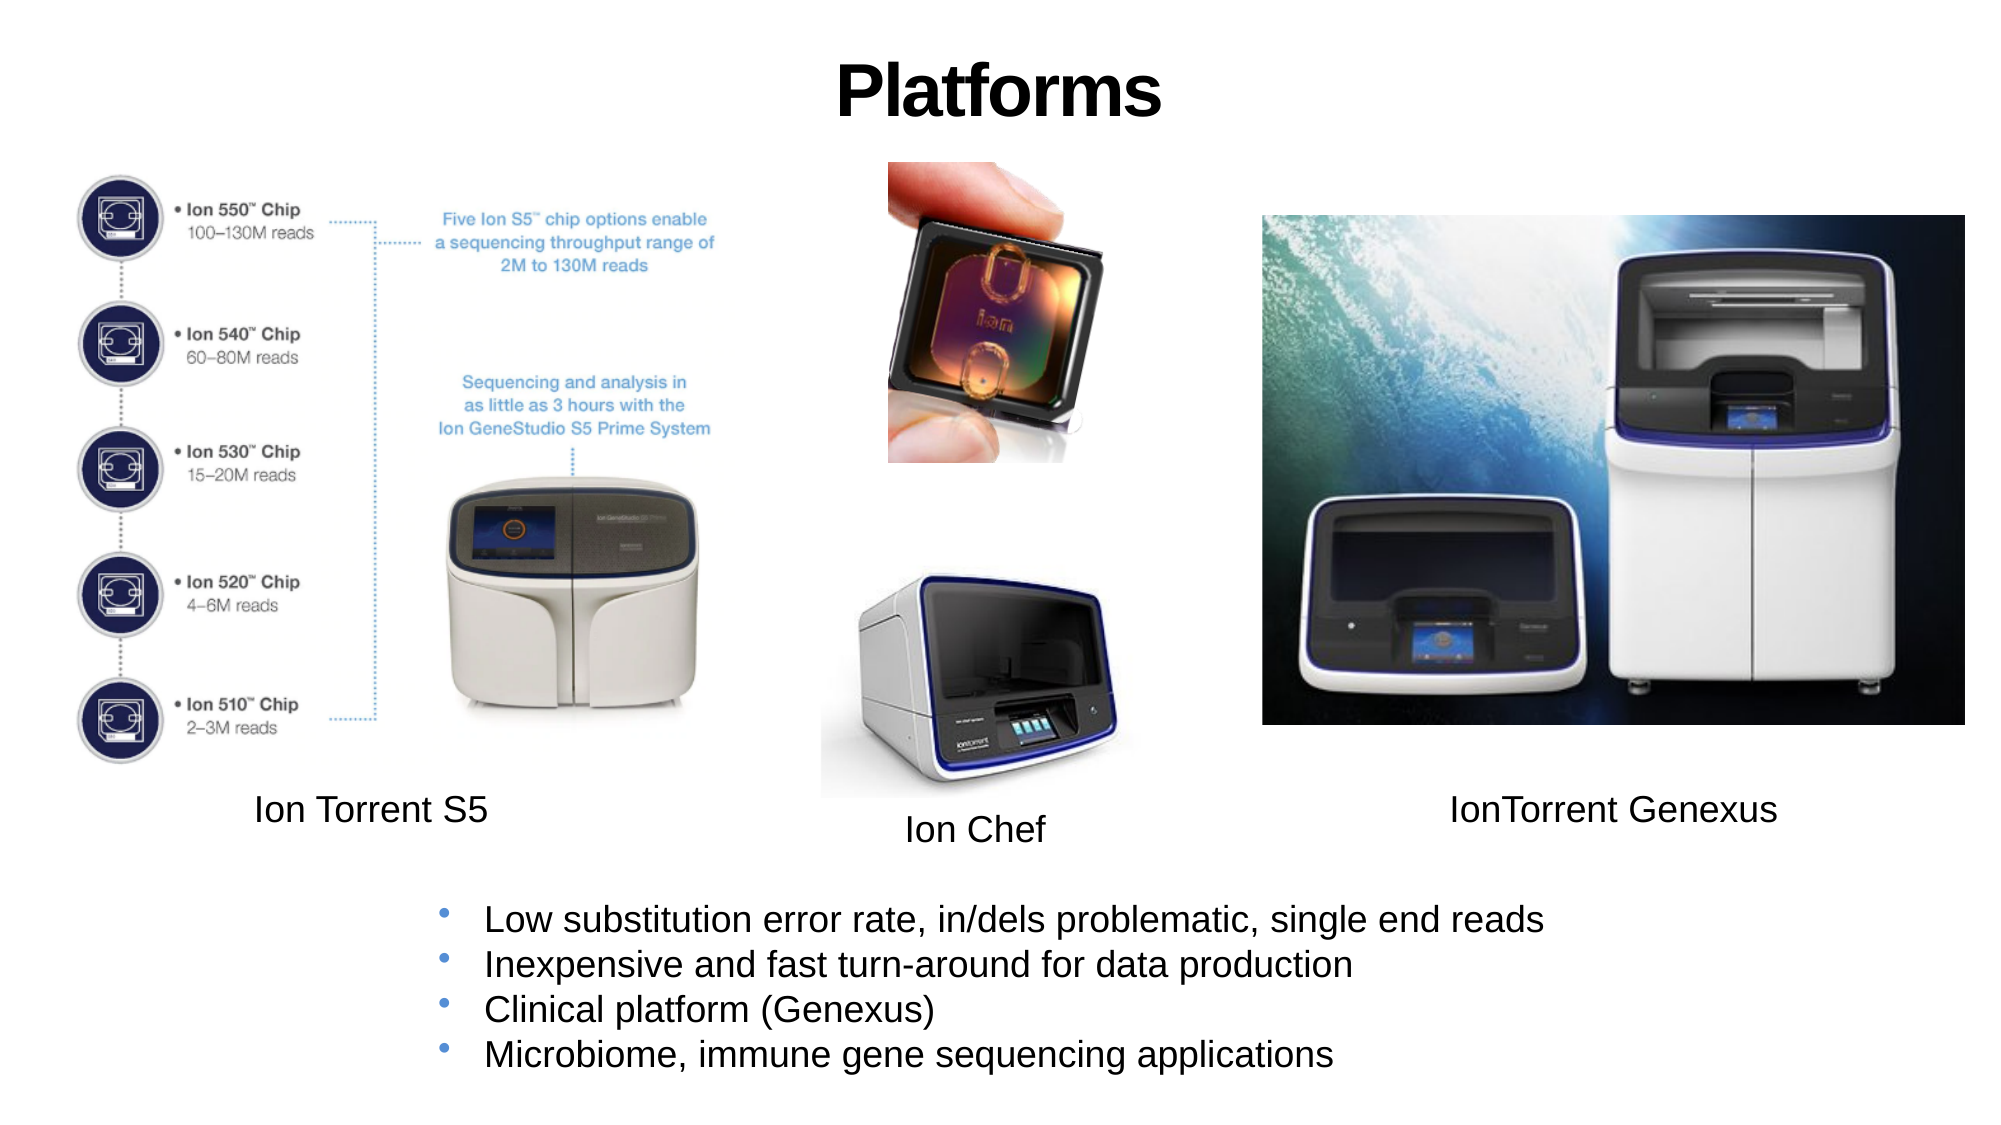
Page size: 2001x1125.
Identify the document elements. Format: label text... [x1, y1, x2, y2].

text_box Ion Torrent S5 [239, 786, 504, 838]
picture [805, 527, 1146, 798]
text_box Low substitution error rate, in/dels problematic, single end reads Inexpensive and fast turn-around for data production Clinical platform (Genexus) Microbiome, immune gene sequencing applications [423, 887, 1560, 1083]
text_box Ion Chef [889, 806, 1061, 858]
picture [888, 162, 1112, 463]
text_box IonTorrent Genexus [1434, 777, 1794, 838]
title Platforms [324, 0, 1675, 163]
picture [64, 162, 792, 778]
picture [1262, 214, 1966, 726]
